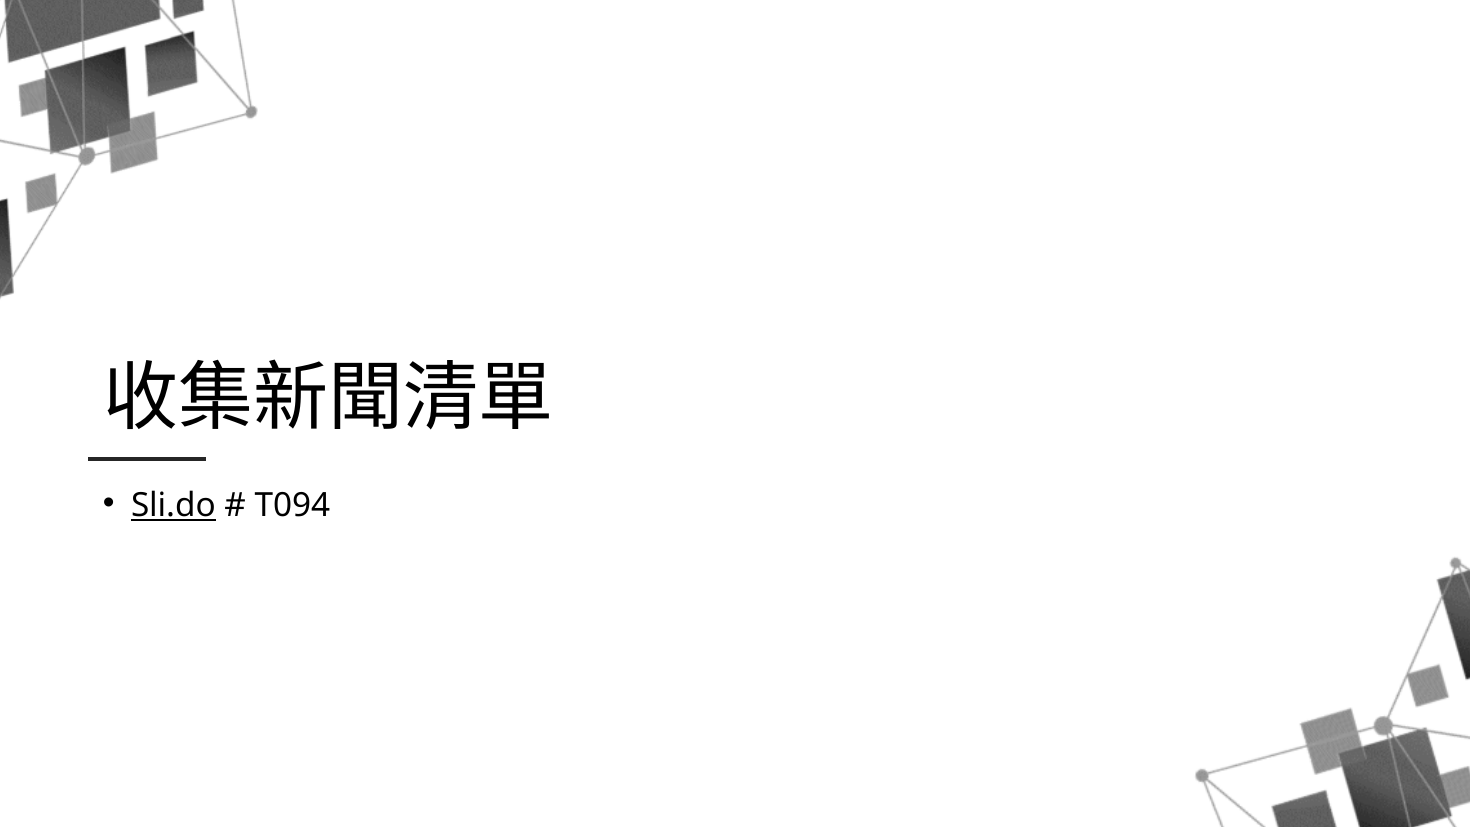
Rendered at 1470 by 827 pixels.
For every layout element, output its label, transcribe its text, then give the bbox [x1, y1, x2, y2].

picture [0, 0, 1470, 827]
title 收集新聞清單 [89, 351, 981, 448]
list Sli.do # T094 [88, 478, 744, 531]
